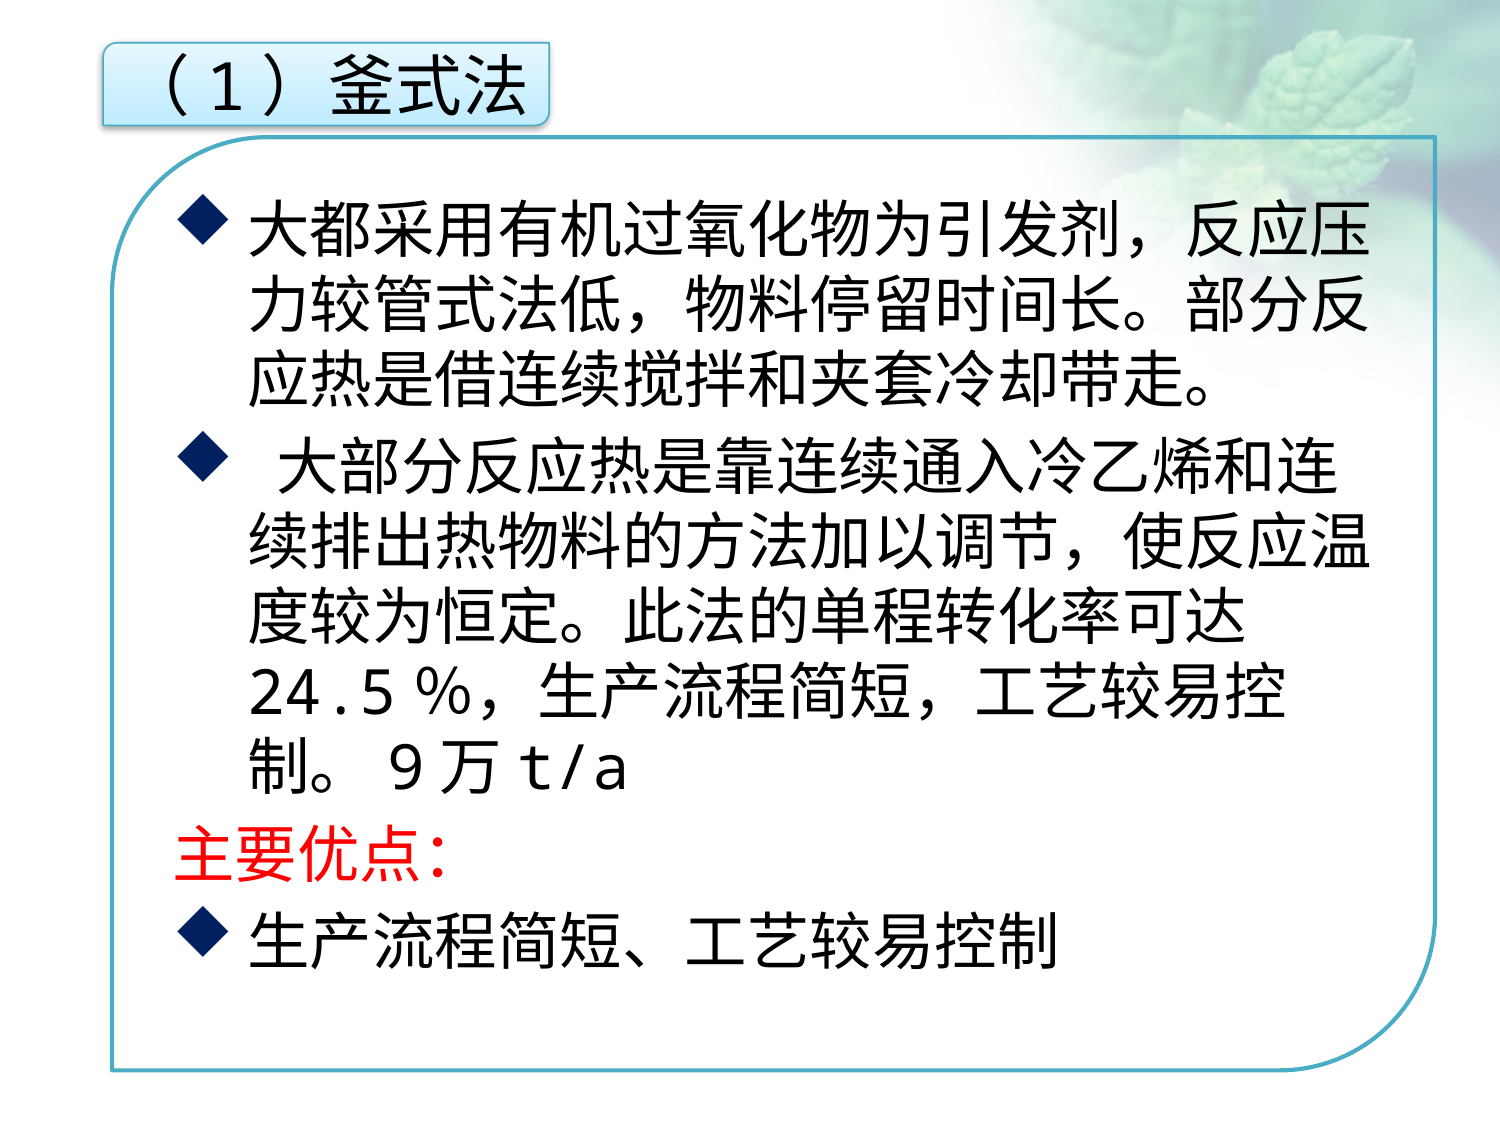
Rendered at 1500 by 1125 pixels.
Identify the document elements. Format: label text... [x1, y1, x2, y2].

picture [0, 0, 1500, 1125]
text_box （1）釜式法 [102, 41, 550, 127]
text_box 大都采用有机过氧化物为引发剂，反应压力较管式法低，物料停留时间长。部分反应热是借连续搅拌和夹套冷却带走。 大部分反应热是靠连续通入冷乙烯和连续排出热物料的方法加以调节，使反应温度较为恒定。此法的单程转化率可达24.5％，生产流程简短，工艺较易控制。9万t/a 主要优点： 生产流程简短、工艺较易控制 [109, 135, 1438, 1073]
